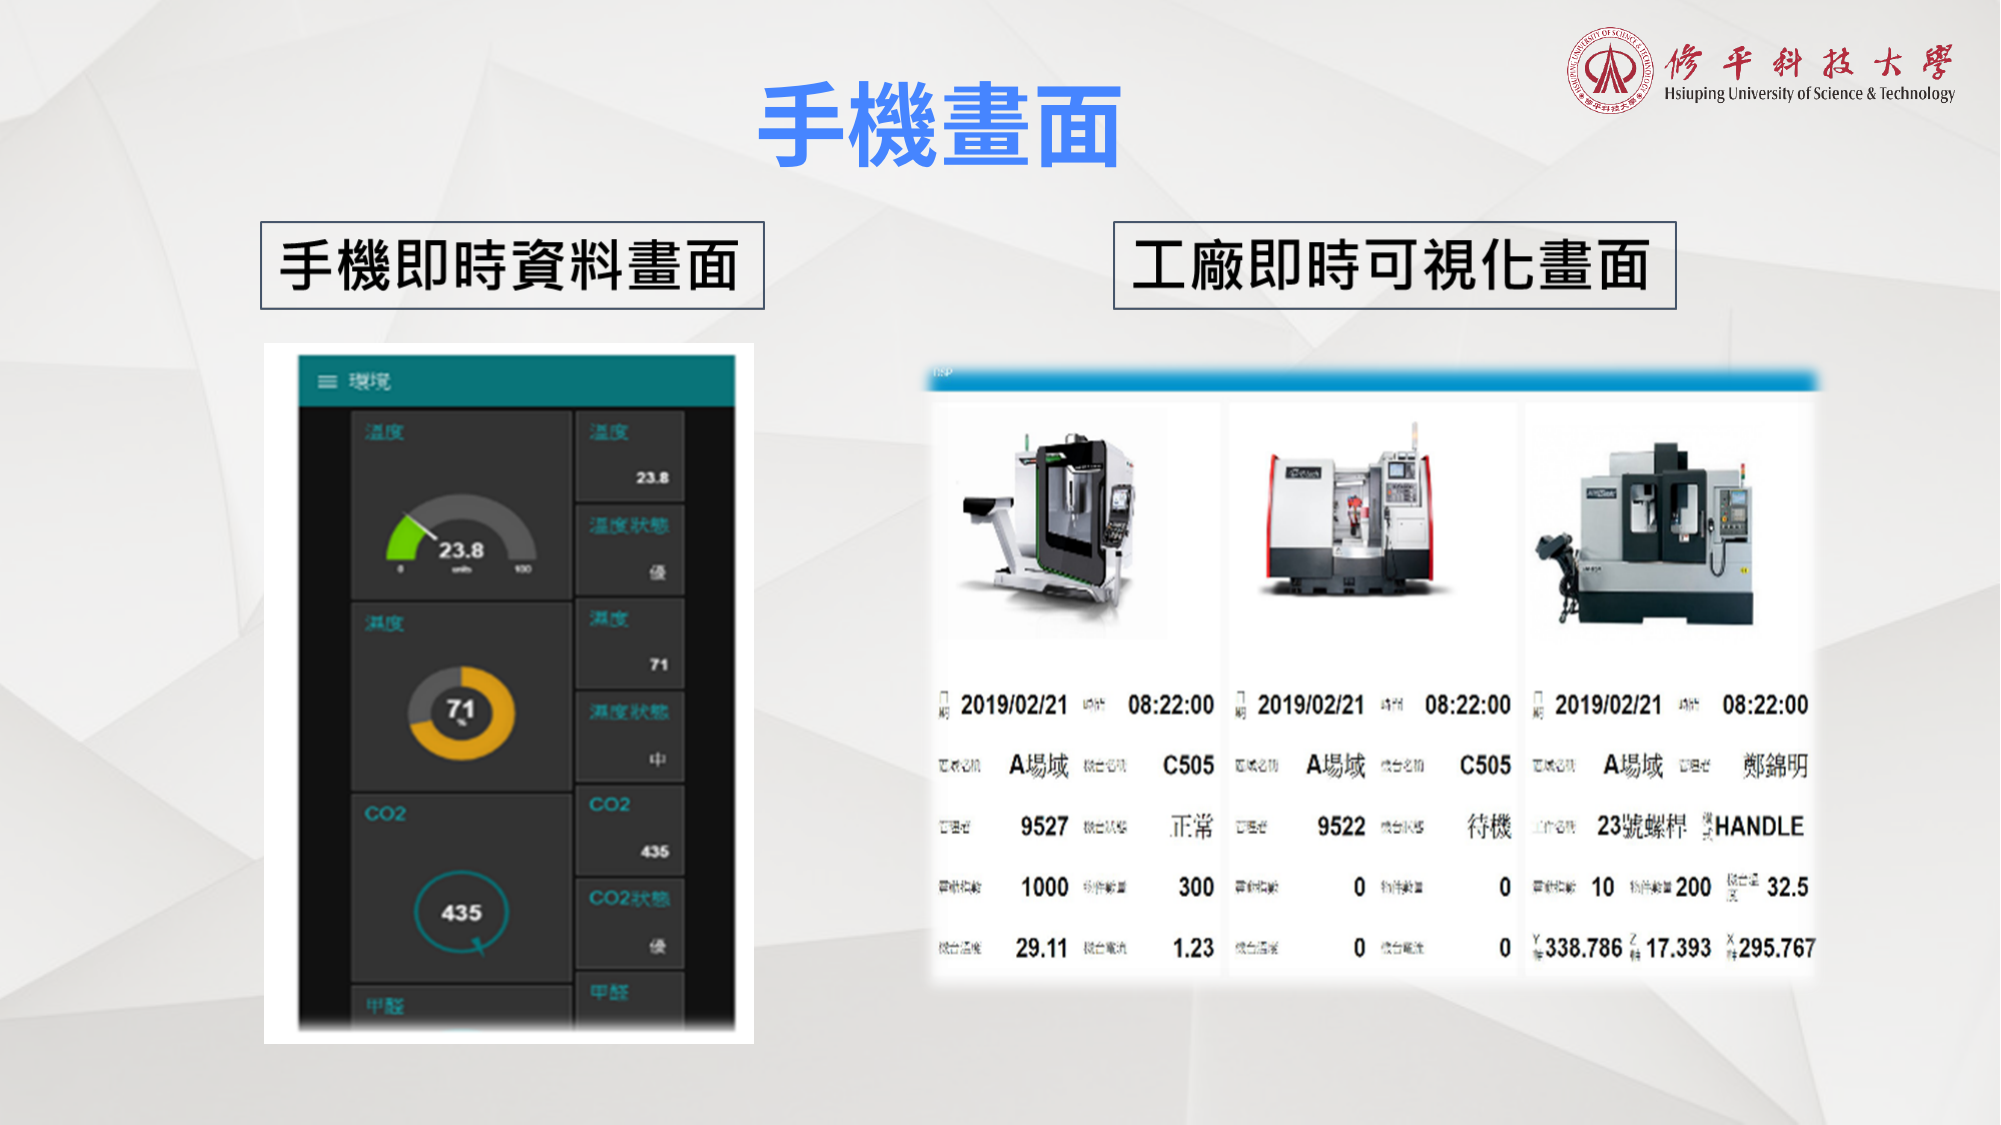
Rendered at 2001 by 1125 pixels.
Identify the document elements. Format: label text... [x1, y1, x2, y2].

picture [241, 213, 777, 337]
picture [913, 355, 1833, 1003]
picture [264, 343, 754, 1044]
text_box 手機畫面 [669, 27, 1211, 186]
picture [1094, 213, 1688, 337]
picture [1567, 27, 1955, 114]
